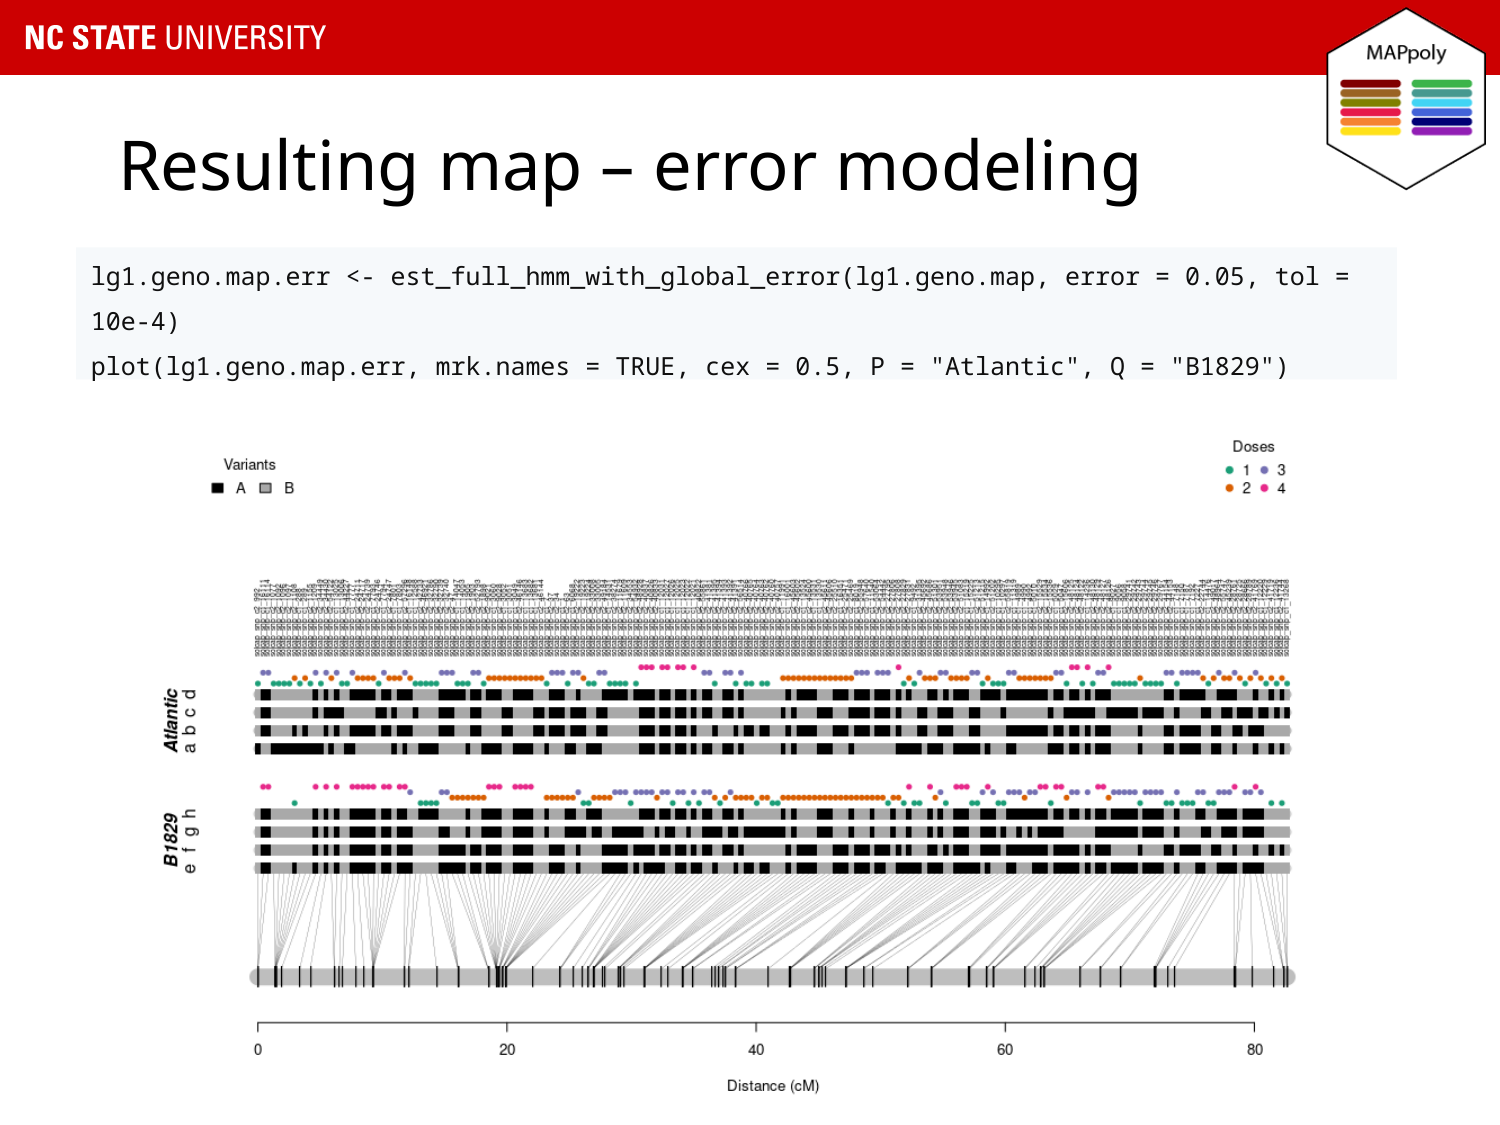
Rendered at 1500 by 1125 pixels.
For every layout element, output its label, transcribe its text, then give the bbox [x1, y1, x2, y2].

title Resulting map – error modeling [103, 59, 1397, 246]
picture [156, 436, 1344, 1100]
picture [0, 0, 1500, 191]
text_box lg1.geno.map.err <- est_full_hmm_with_global_error(lg1.geno.map, error = 0.05, tol = 10e-4) plot(lg1.geno.map.err, mrk.names = TRUE, cex = 0.5, P = "Atlantic", Q = "B1829") [75, 246, 1398, 380]
